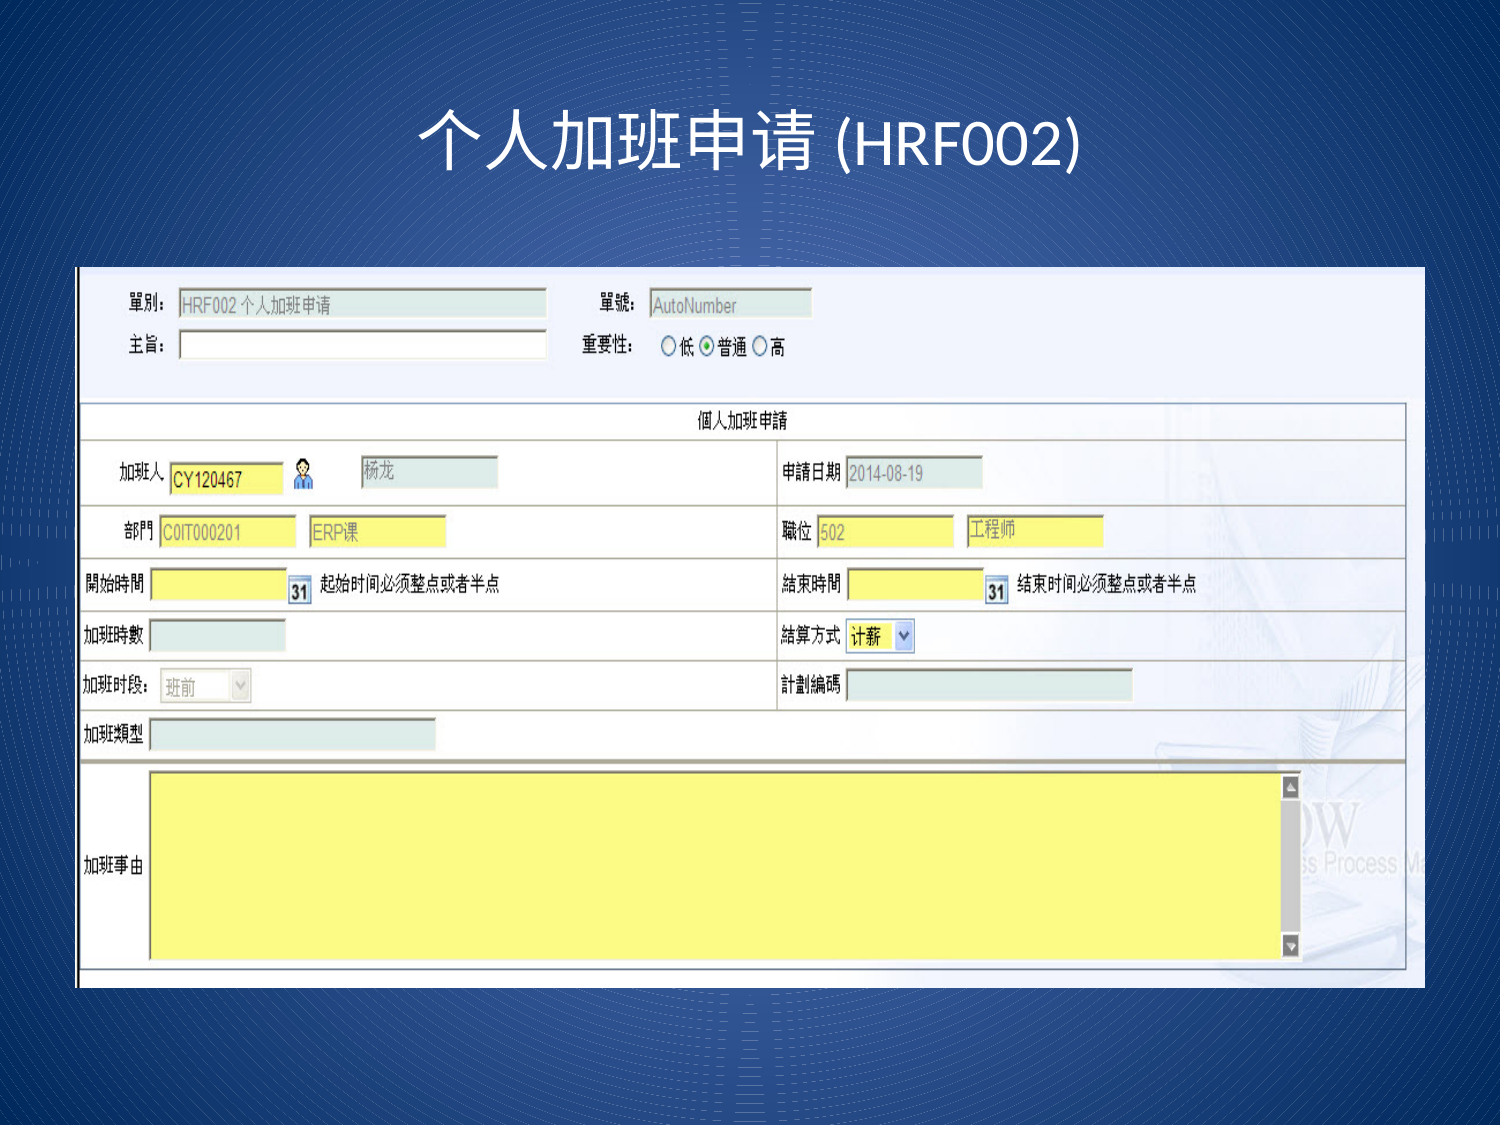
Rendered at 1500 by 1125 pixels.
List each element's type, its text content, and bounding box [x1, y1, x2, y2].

title 个人加班申请(HRF002) [75, 45, 1425, 233]
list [74, 266, 1426, 988]
